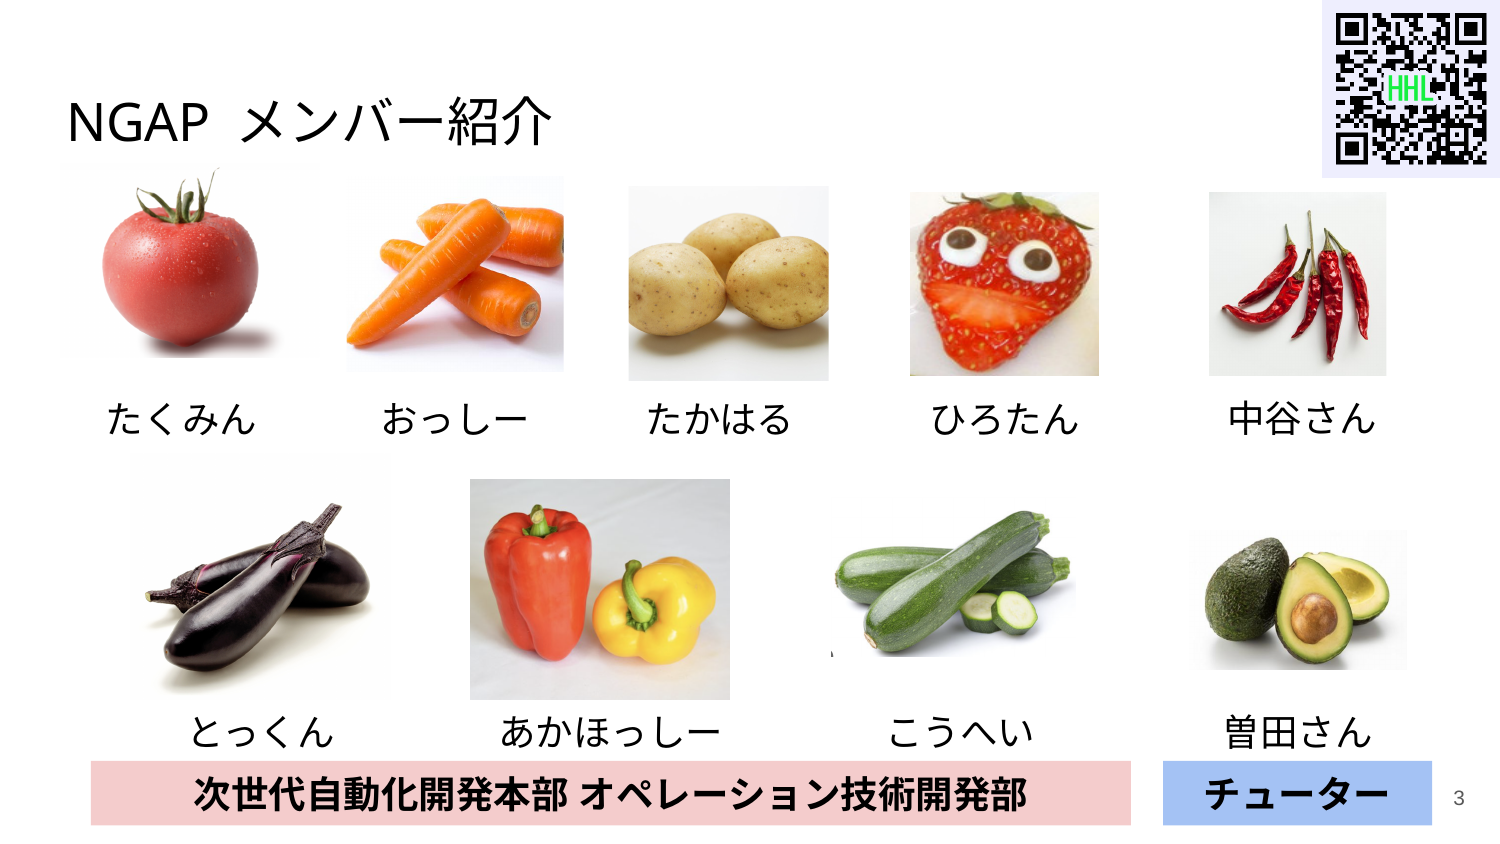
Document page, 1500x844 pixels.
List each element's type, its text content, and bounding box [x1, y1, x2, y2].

picture [1322, 0, 1500, 178]
text_box たかはる [611, 381, 829, 441]
text_box チューター [1163, 760, 1433, 826]
slide_number ‹#› [1389, 764, 1480, 830]
picture [470, 479, 731, 700]
text_box ひろたん [896, 381, 1114, 441]
picture [346, 176, 564, 372]
title NGAP メンバー紹介 [51, 72, 1317, 167]
picture [1188, 530, 1407, 671]
picture [628, 186, 829, 382]
picture [60, 162, 320, 358]
text_box おっしー [346, 381, 564, 441]
text_box 中谷さん [1180, 380, 1424, 440]
text_box こうへい [851, 693, 1069, 754]
picture [831, 497, 1076, 657]
text_box 曽田さん [1189, 693, 1407, 754]
text_box あかほっしー [461, 693, 761, 754]
text_box 次世代自動化開発本部 オペレーション技術開発部 [90, 760, 1131, 826]
picture [909, 192, 1100, 376]
picture [130, 452, 391, 700]
text_box たくみん [51, 381, 311, 441]
picture [1208, 192, 1387, 376]
text_box とっくん [152, 708, 370, 754]
